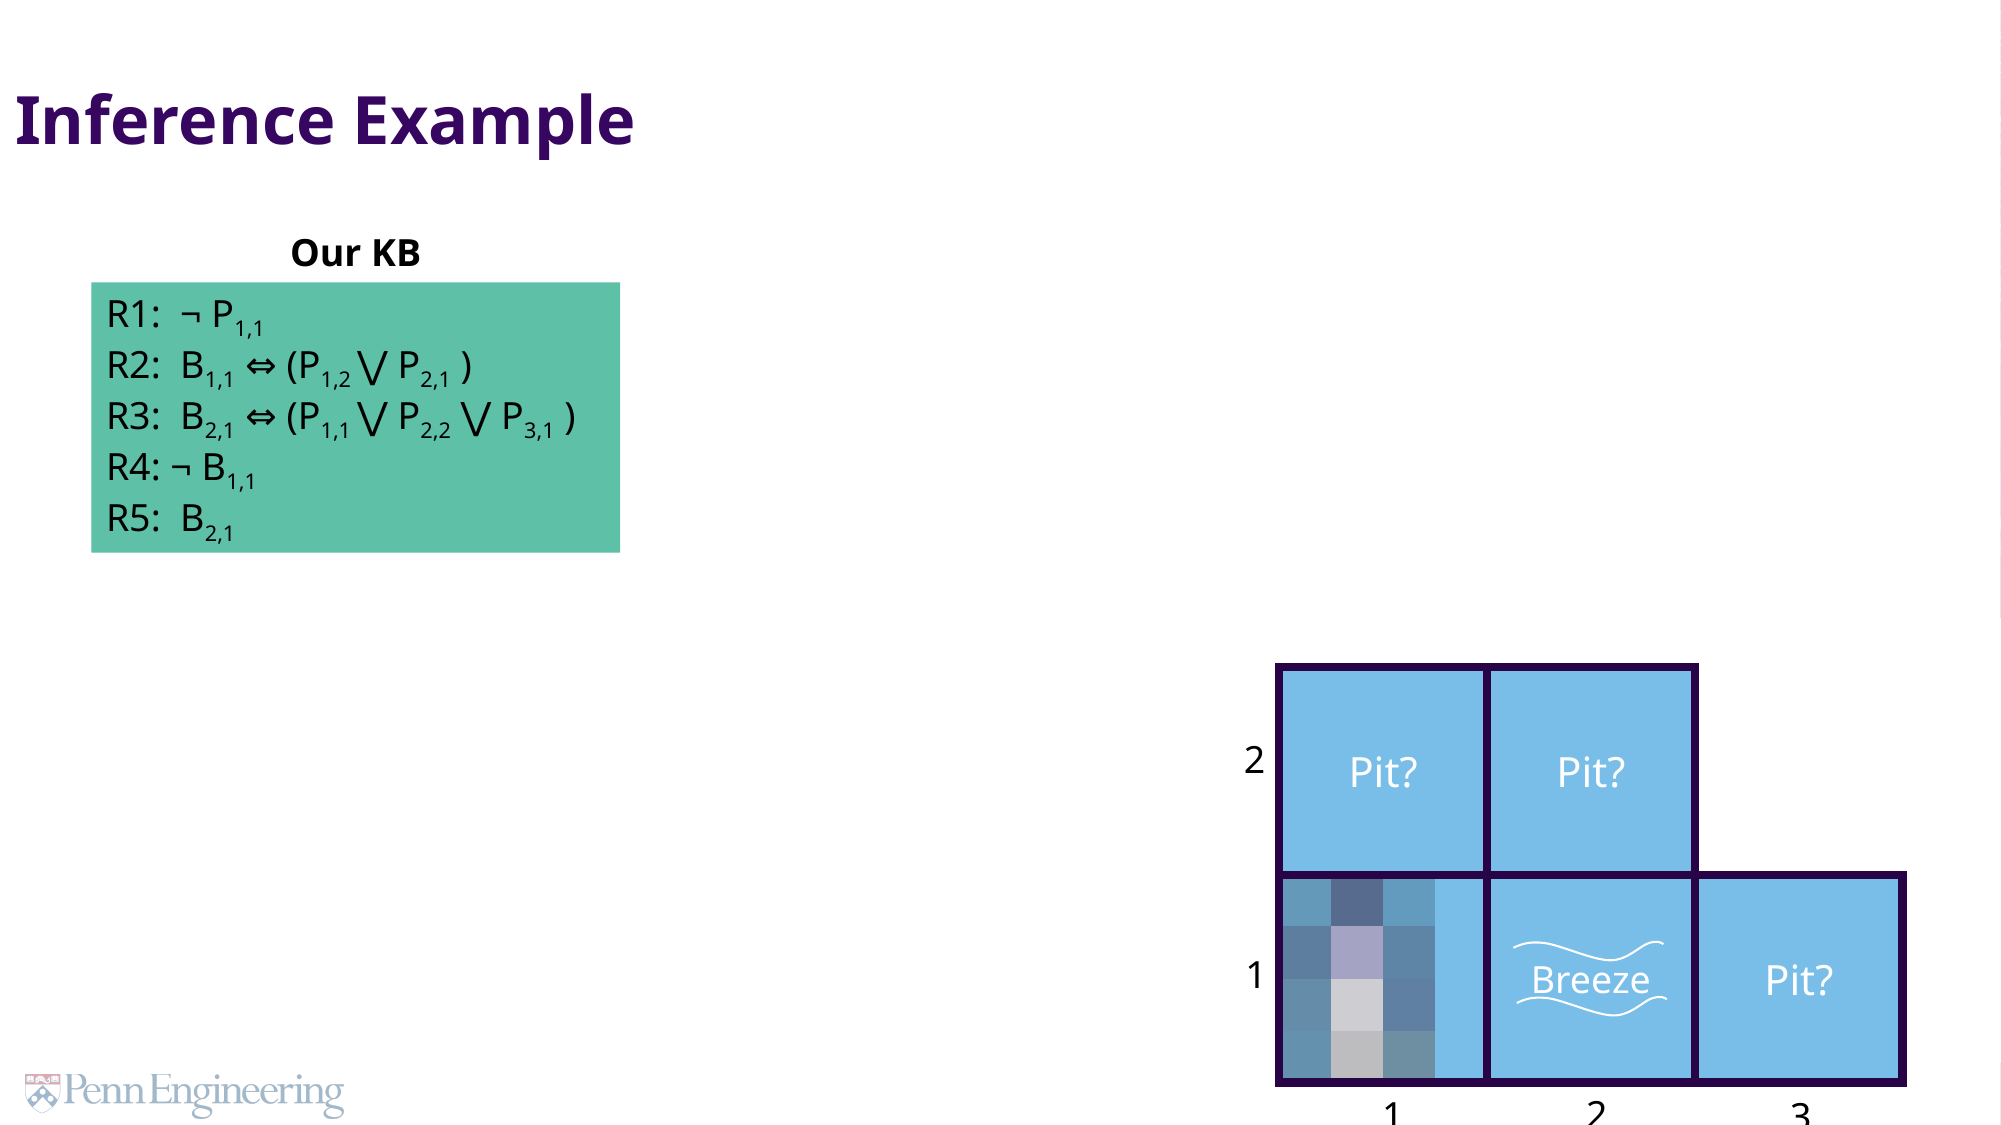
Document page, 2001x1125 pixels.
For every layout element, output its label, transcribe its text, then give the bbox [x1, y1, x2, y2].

title Inference Example [0, 59, 1797, 187]
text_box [91, 221, 621, 525]
text_box 2 [25, 1074, 351, 1119]
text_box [1229, 615, 2000, 1125]
